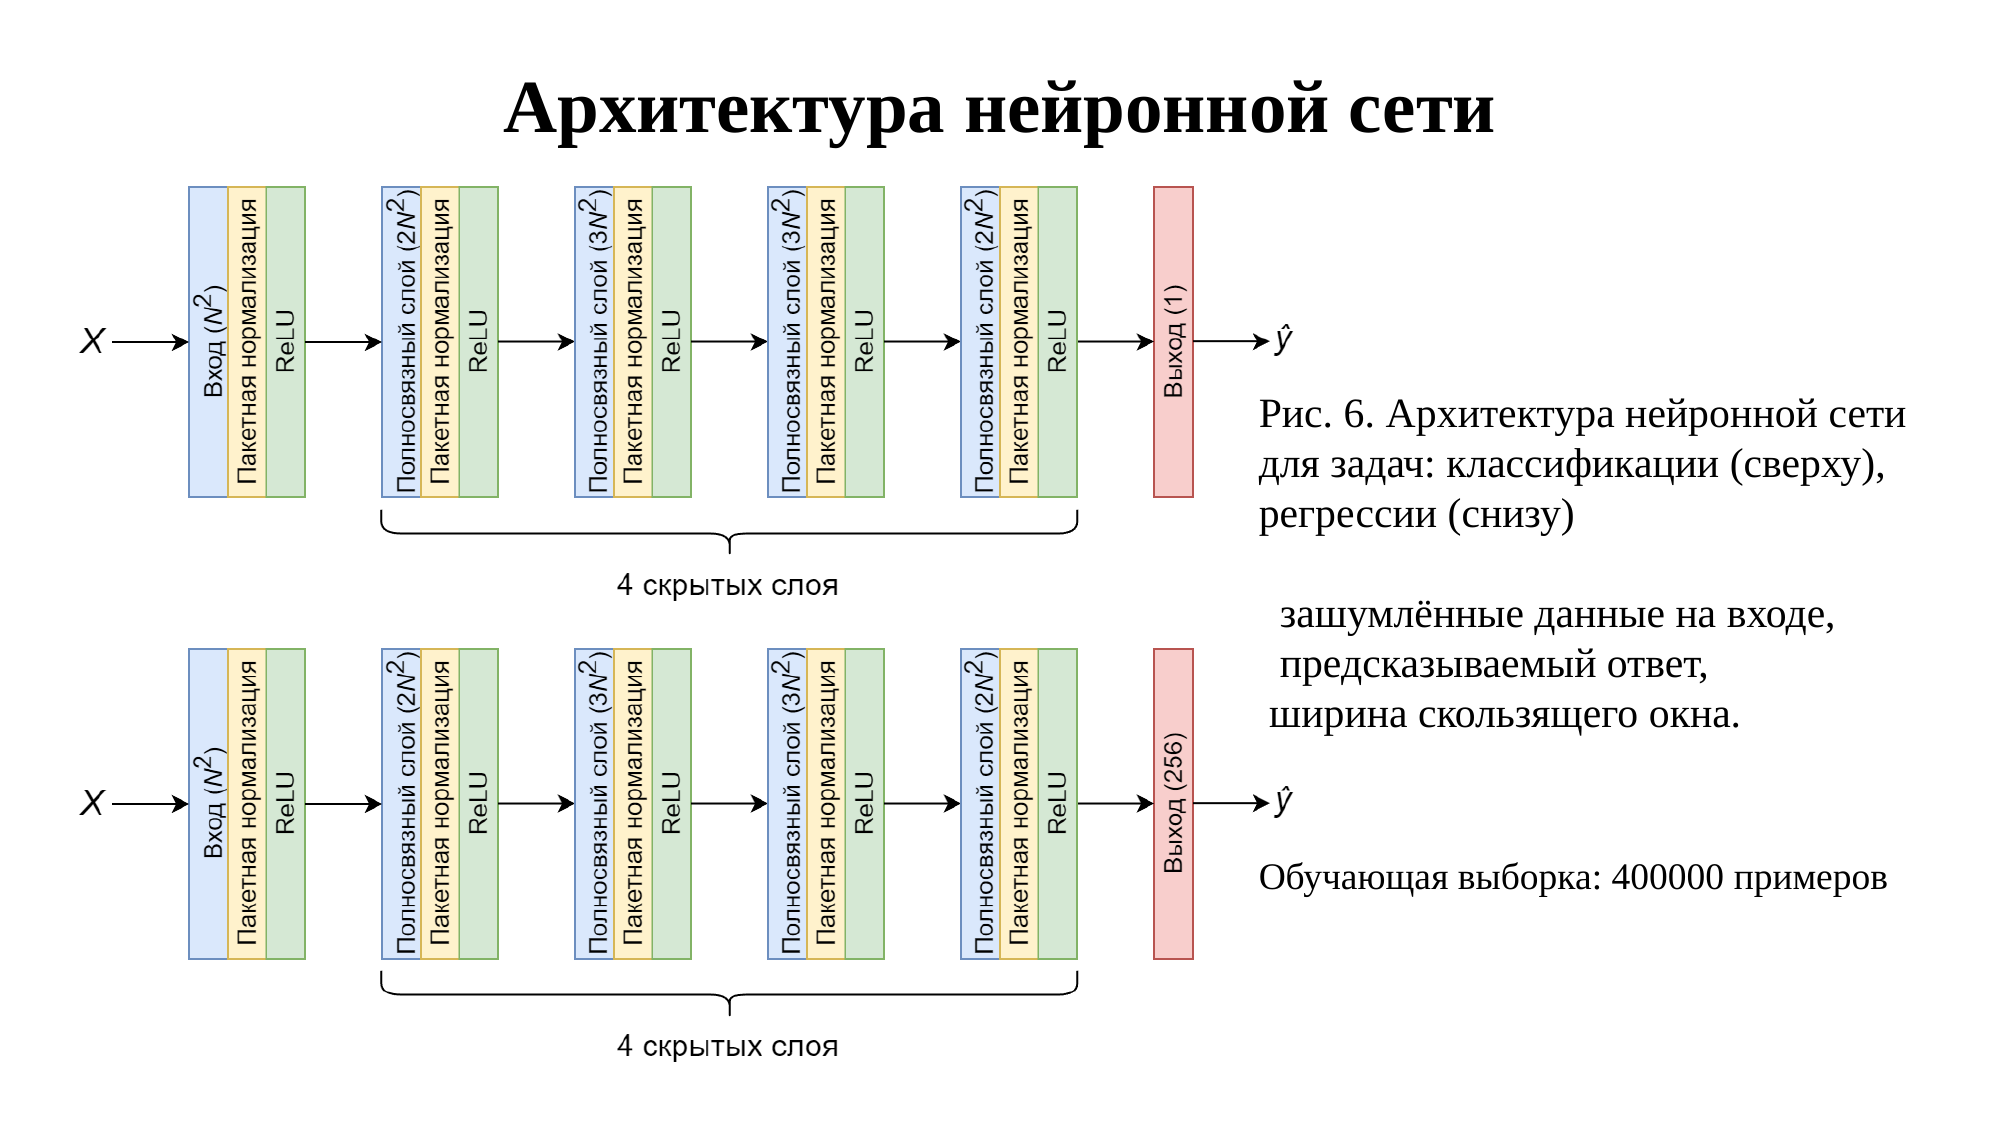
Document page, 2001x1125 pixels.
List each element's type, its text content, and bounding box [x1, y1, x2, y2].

picture [72, 186, 1313, 614]
title Архитектура нейронной сети [174, 36, 1826, 182]
picture [72, 648, 1313, 1077]
text_box Обучающая выборка: 400000 примеров [1313, 844, 1942, 905]
